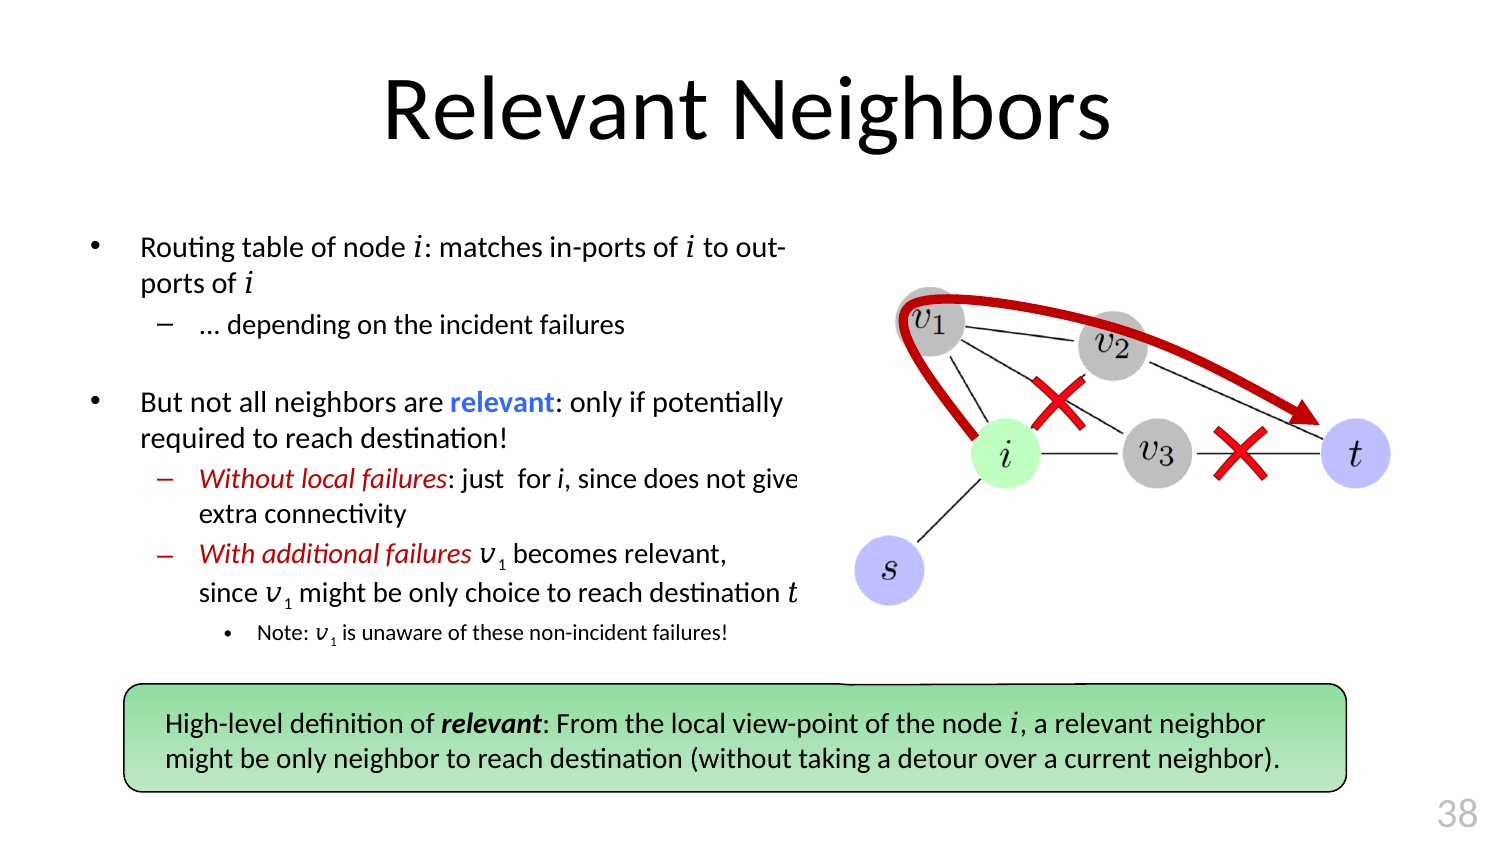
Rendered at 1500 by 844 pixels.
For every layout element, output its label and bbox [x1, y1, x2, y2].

text_box [75, 683, 1347, 806]
text_box [1421, 778, 1494, 843]
picture [796, 222, 1478, 637]
title [72, 32, 1423, 173]
